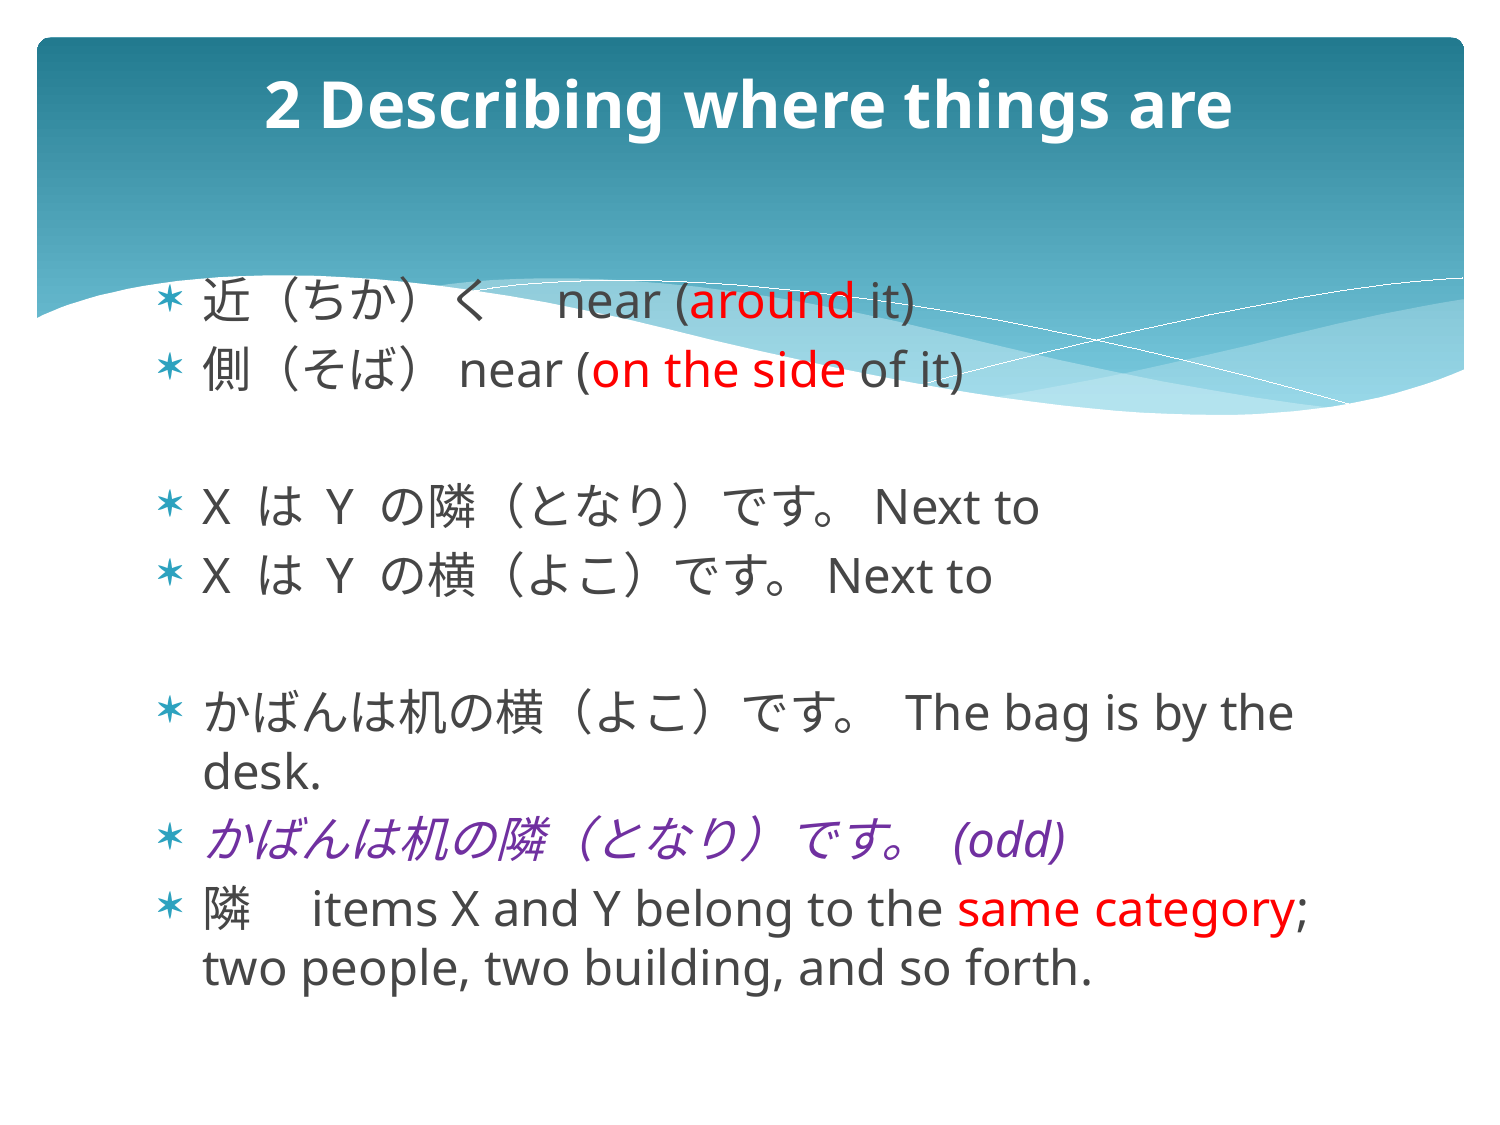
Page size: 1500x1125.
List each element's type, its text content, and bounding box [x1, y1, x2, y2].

list 近（ちか）く near (around it) 側（そば）near (on the side of it) X は Y の隣（となり）です。Next to X は Y の横（よこ）です。Next to かばんは机の横（よこ）です。 The bag is by the desk. かばんは机の隣（となり）です。 (odd) 隣 items X and Y belong to the same category; two people, two building, and so forth. [143, 262, 1359, 1005]
title 2 Describing where things are [75, 55, 1425, 150]
